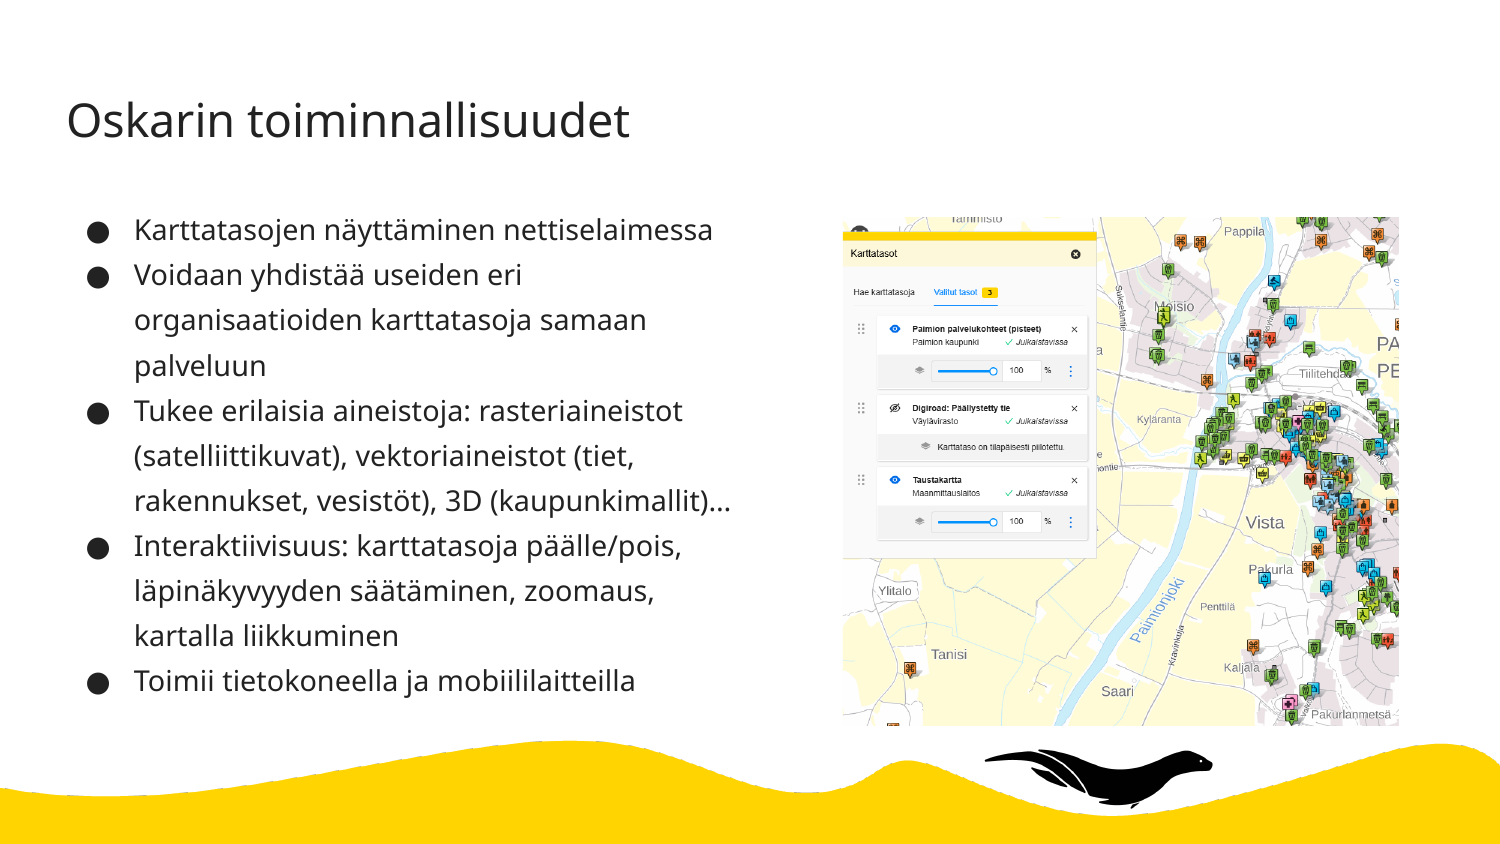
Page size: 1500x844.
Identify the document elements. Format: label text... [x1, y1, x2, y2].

picture [0, 738, 1500, 844]
title Oskarin toiminnallisuudet [51, 72, 1449, 167]
picture [842, 217, 1400, 727]
list Karttatasojen näyttäminen nettiselaimessa Voidaan yhdistää useiden eri organisaatioiden karttatasoja samaan palveluun Tukee erilaisia aineistoja: rasteriaineistot (satelliittikuvat), vektoriaineistot (tiet, rakennukset, vesistöt), 3D (kaupunkimallit)… Interaktiivisuus: karttatasoja päälle/pois, läpinäkyvyyden säätäminen, zoomaus, kartalla liikkuminen Toimii tietokoneella ja mobiililaitteilla [51, 189, 750, 750]
